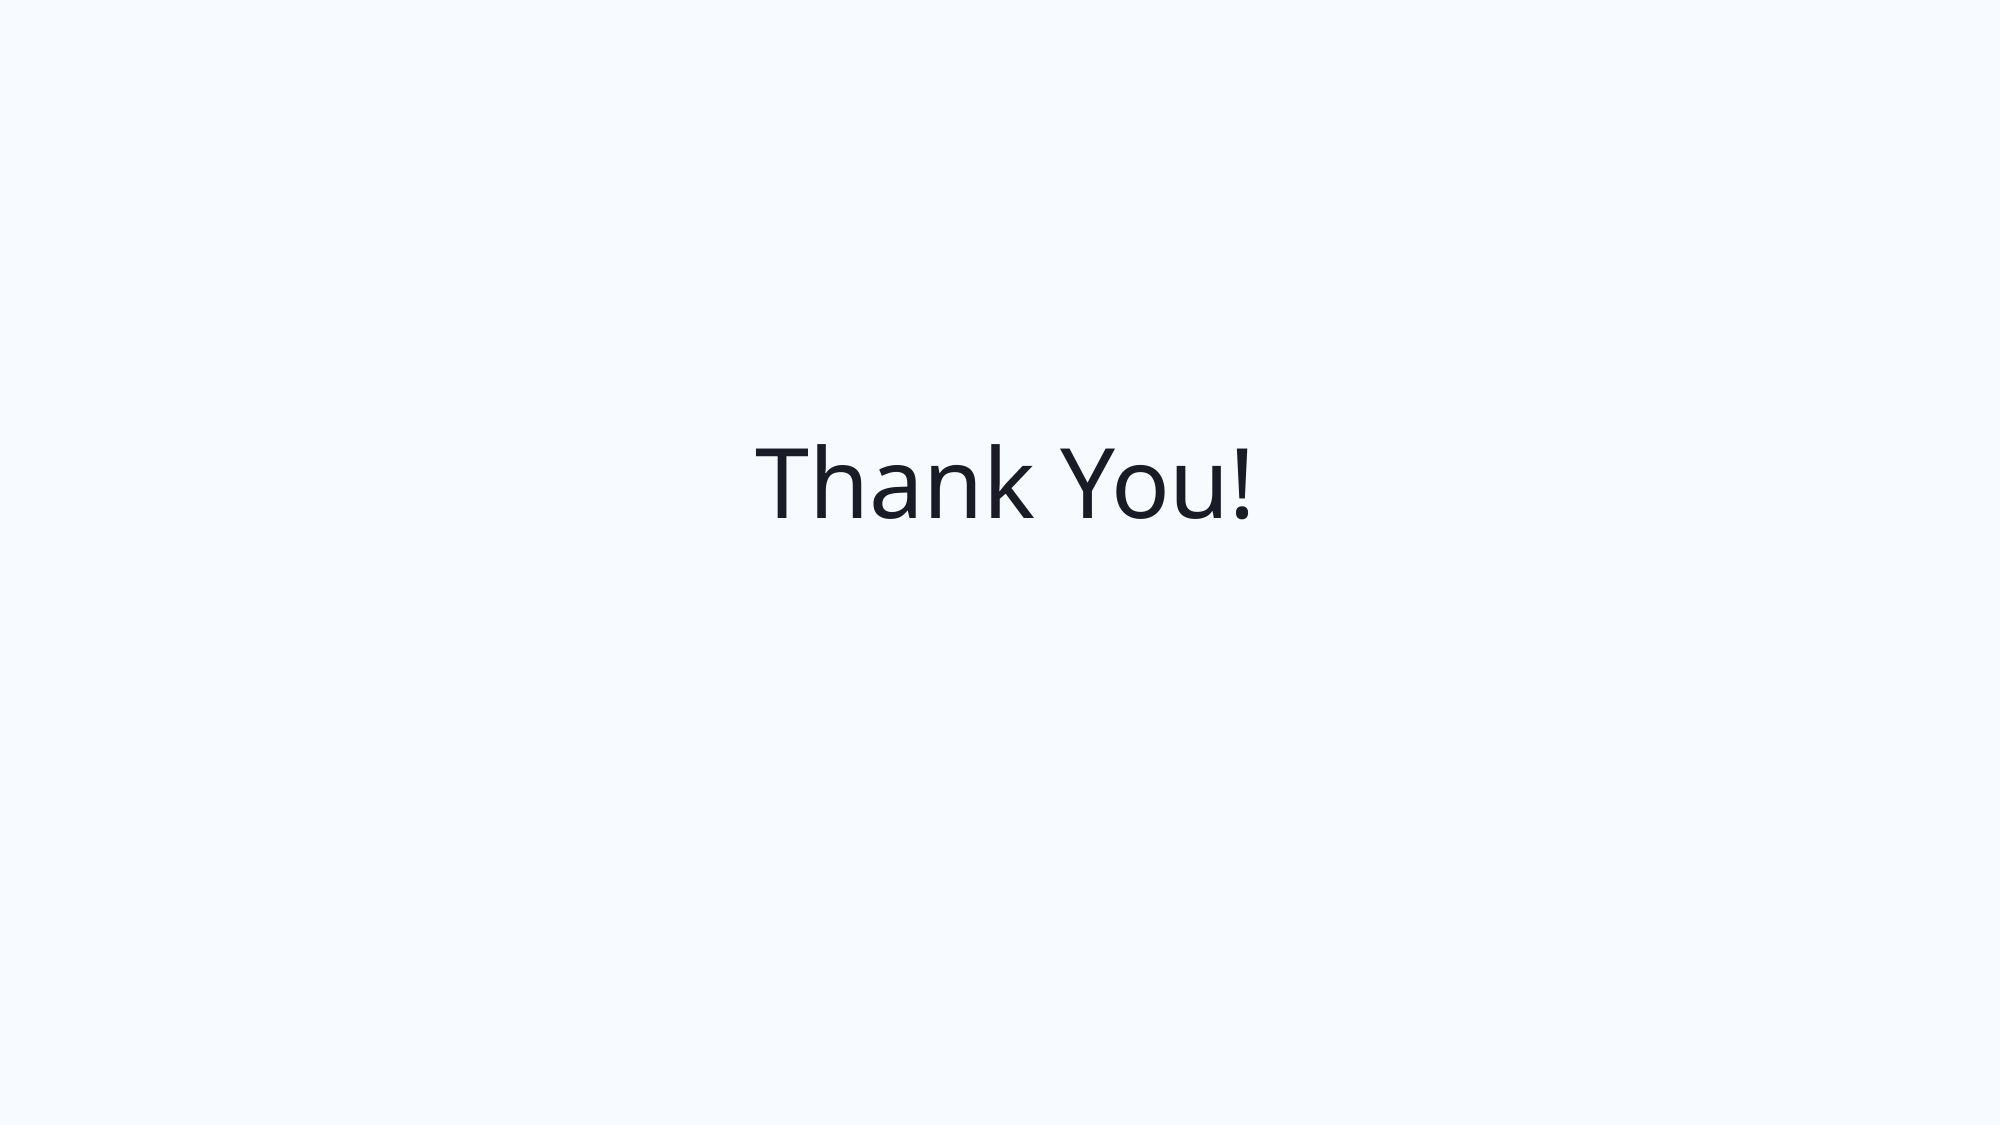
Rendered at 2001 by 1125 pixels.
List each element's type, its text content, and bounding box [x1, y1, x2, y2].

text_box Thank You! [755, 457, 1795, 622]
